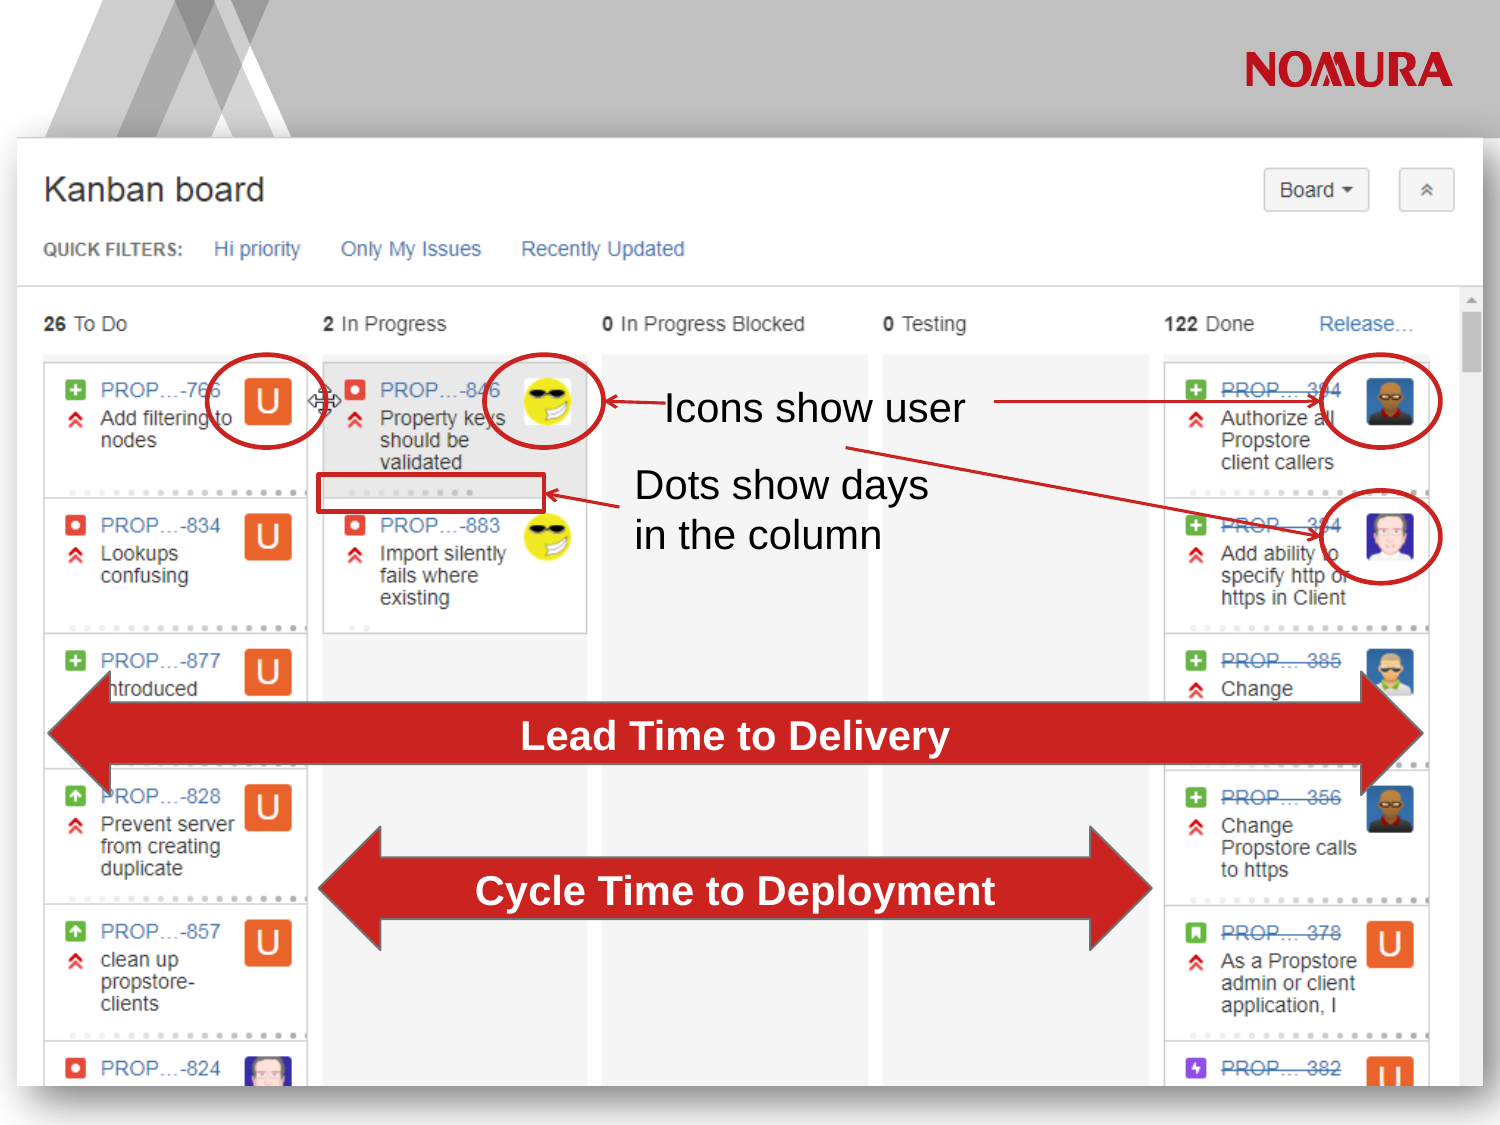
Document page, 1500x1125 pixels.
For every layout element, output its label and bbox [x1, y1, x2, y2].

list [16, 137, 1483, 1086]
text_box [206, 354, 1441, 584]
text_box [318, 449, 951, 565]
